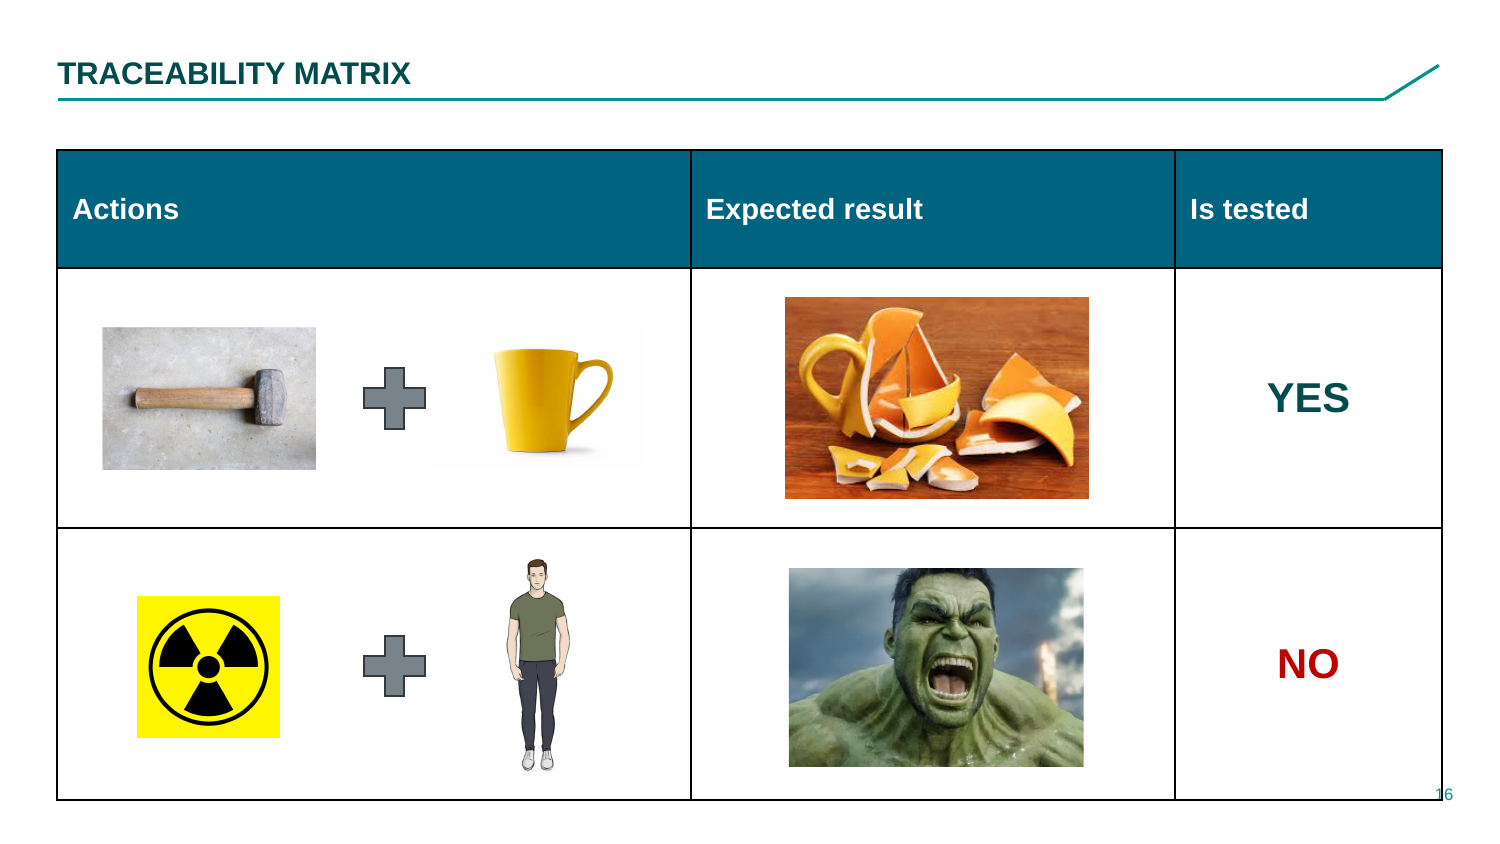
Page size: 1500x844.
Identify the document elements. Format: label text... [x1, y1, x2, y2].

table_cell NO [1176, 529, 1441, 799]
table_cell [58, 529, 690, 799]
text_box [363, 367, 426, 430]
table_header Expected result [692, 151, 1174, 267]
table_cell YES [1176, 269, 1441, 527]
table_header Actions [58, 151, 690, 267]
table_cell [692, 529, 1174, 799]
table_cell [58, 269, 690, 527]
picture [103, 291, 316, 505]
table_cell [692, 269, 1174, 527]
picture [432, 324, 645, 470]
table_header Is tested [1176, 151, 1441, 267]
text_box [363, 635, 426, 697]
picture [435, 558, 649, 772]
picture [137, 596, 280, 738]
picture [788, 565, 1084, 767]
picture [785, 297, 1089, 499]
list Traceability matrix [57, 57, 1442, 93]
